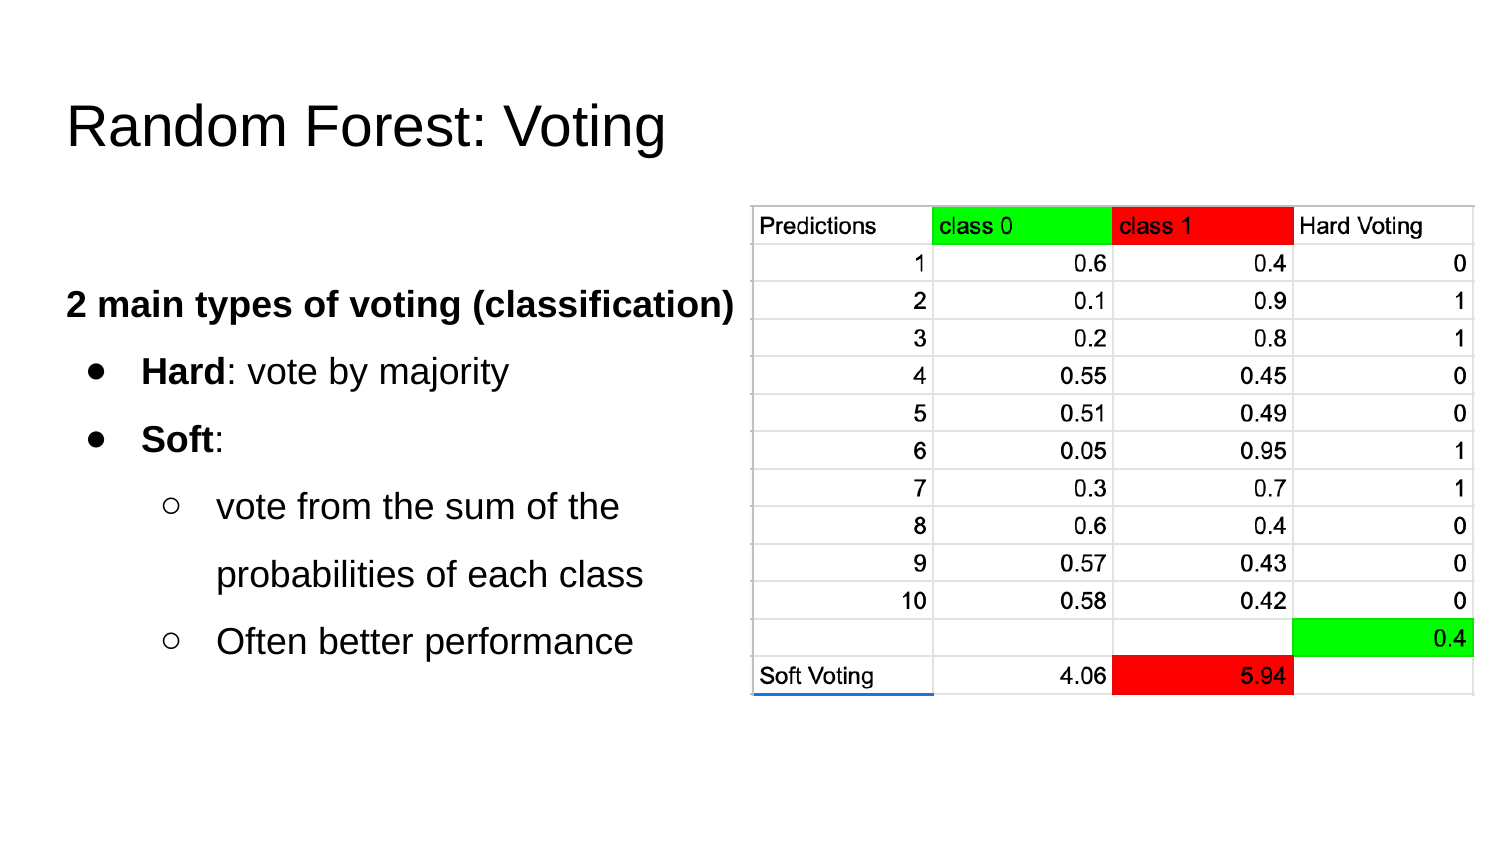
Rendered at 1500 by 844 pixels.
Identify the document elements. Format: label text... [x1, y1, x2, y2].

text_box 2 main types of voting (classification) Hard: vote by majority Soft: vote from the sum of the probabilities of each class Often better performance [51, 242, 744, 678]
picture [749, 205, 1476, 696]
title Random Forest: Voting [51, 72, 1449, 167]
